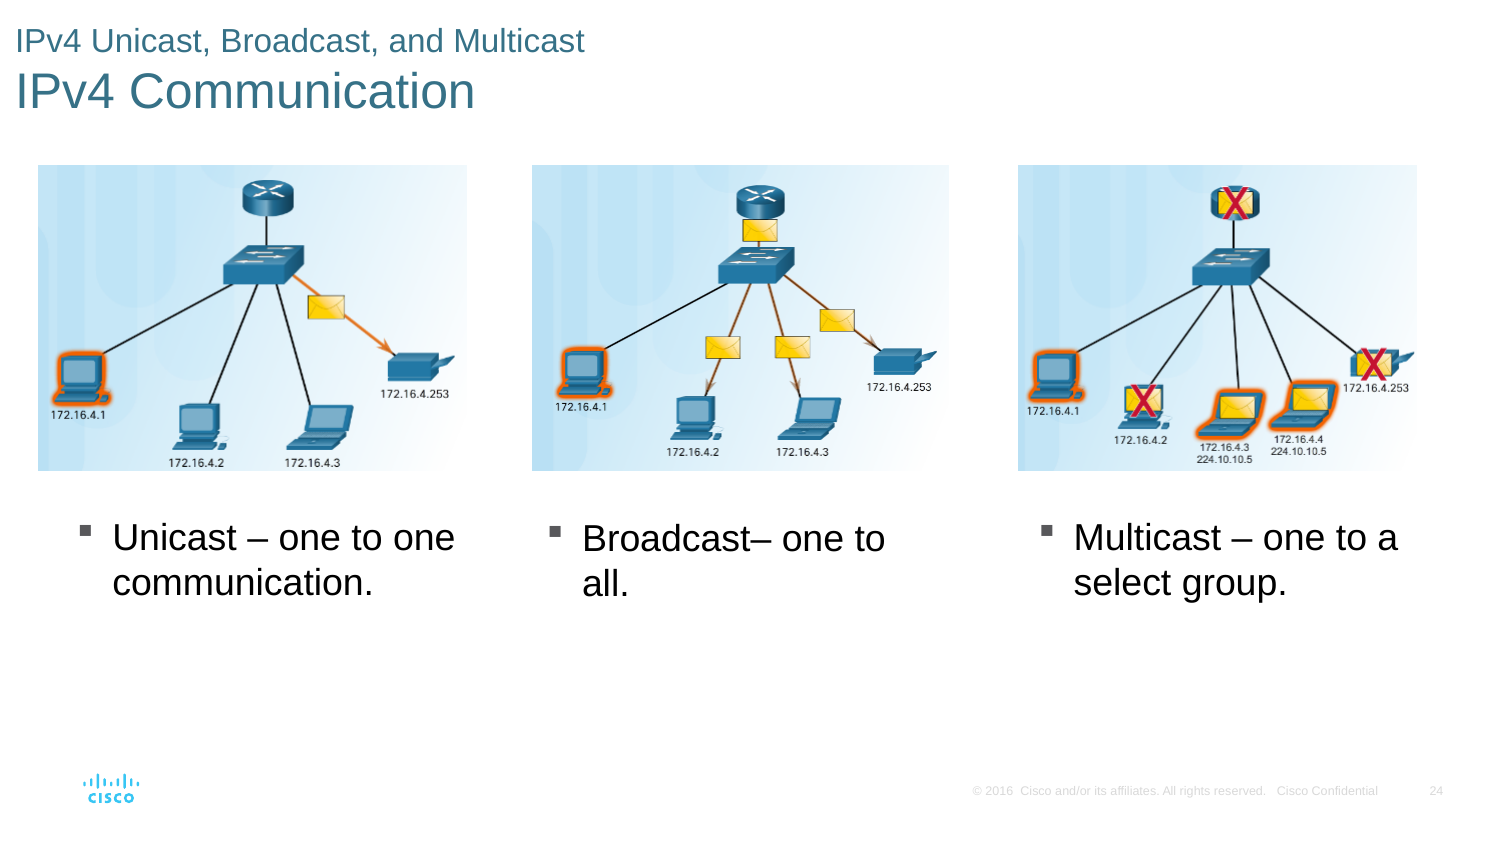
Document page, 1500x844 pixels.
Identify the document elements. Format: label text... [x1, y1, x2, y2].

text_box Unicast – one to one communication. [38, 505, 491, 822]
picture [532, 165, 950, 472]
text_box Broadcast– one to all. [508, 506, 961, 822]
title IPv4 Unicast, Broadcast, and Multicast IPv4 Communication [0, 6, 1500, 131]
text_box Multicast – one to a select group. [999, 505, 1452, 822]
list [38, 165, 467, 472]
picture [1018, 165, 1418, 472]
